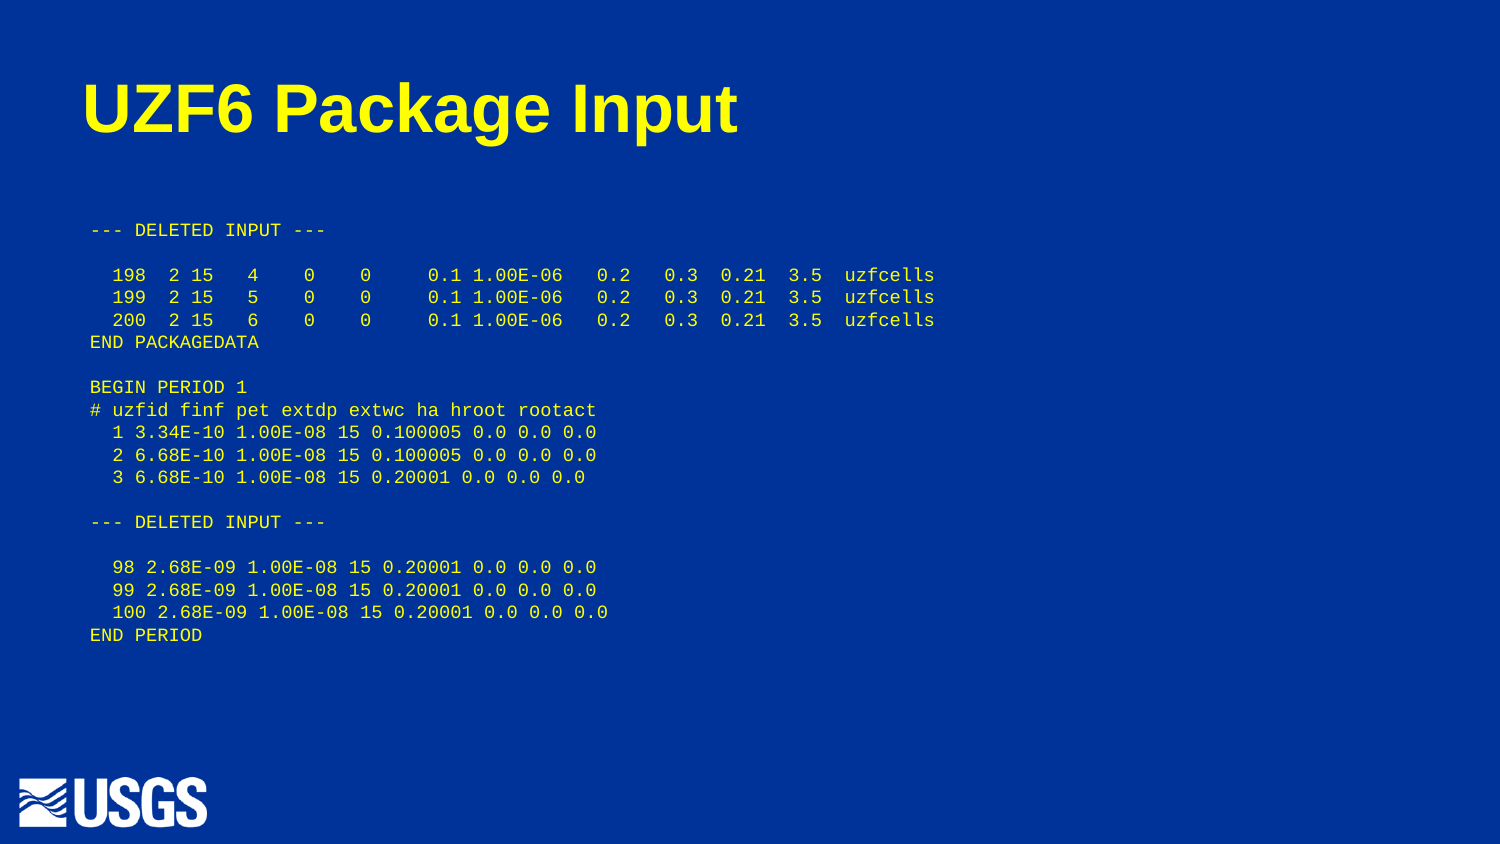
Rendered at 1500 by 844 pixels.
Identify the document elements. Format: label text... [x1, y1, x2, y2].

title UZF6 Package Input [74, 61, 1425, 157]
text_box --- DELETED INPUT --- 198 2 15 4 0 0 0.1 1.00E-06 0.2 0.3 0.21 3.5 uzfcells 199 2 15 5 0 0 0.1 1.00E-06 0.2 0.3 0.21 3.5 uzfcells 200 2 15 6 0 0 0.1 1.00E-06 0.2 0.3 0.21 3.5 uzfcells END PACKAGEDATA BEGIN PERIOD 1 # uzfid finf pet extdp extwc ha hroot rootact 1 3.34E-10 1.00E-08 15 0.100005 0.0 0.0 0.0 2 6.68E-10 1.00E-08 15 0.100005 0.0 0.0 0.0 3 6.68E-10 1.00E-08 15 0.20001 0.0 0.0 0.0 --- DELETED INPUT --- 98 2.68E-09 1.00E-08 15 0.20001 0.0 0.0 0.0 99 2.68E-09 1.00E-08 15 0.20001 0.0 0.0 0.0 100 2.68E-09 1.00E-08 15 0.20001 0.0 0.0 0.0 END PERIOD [75, 187, 1107, 675]
